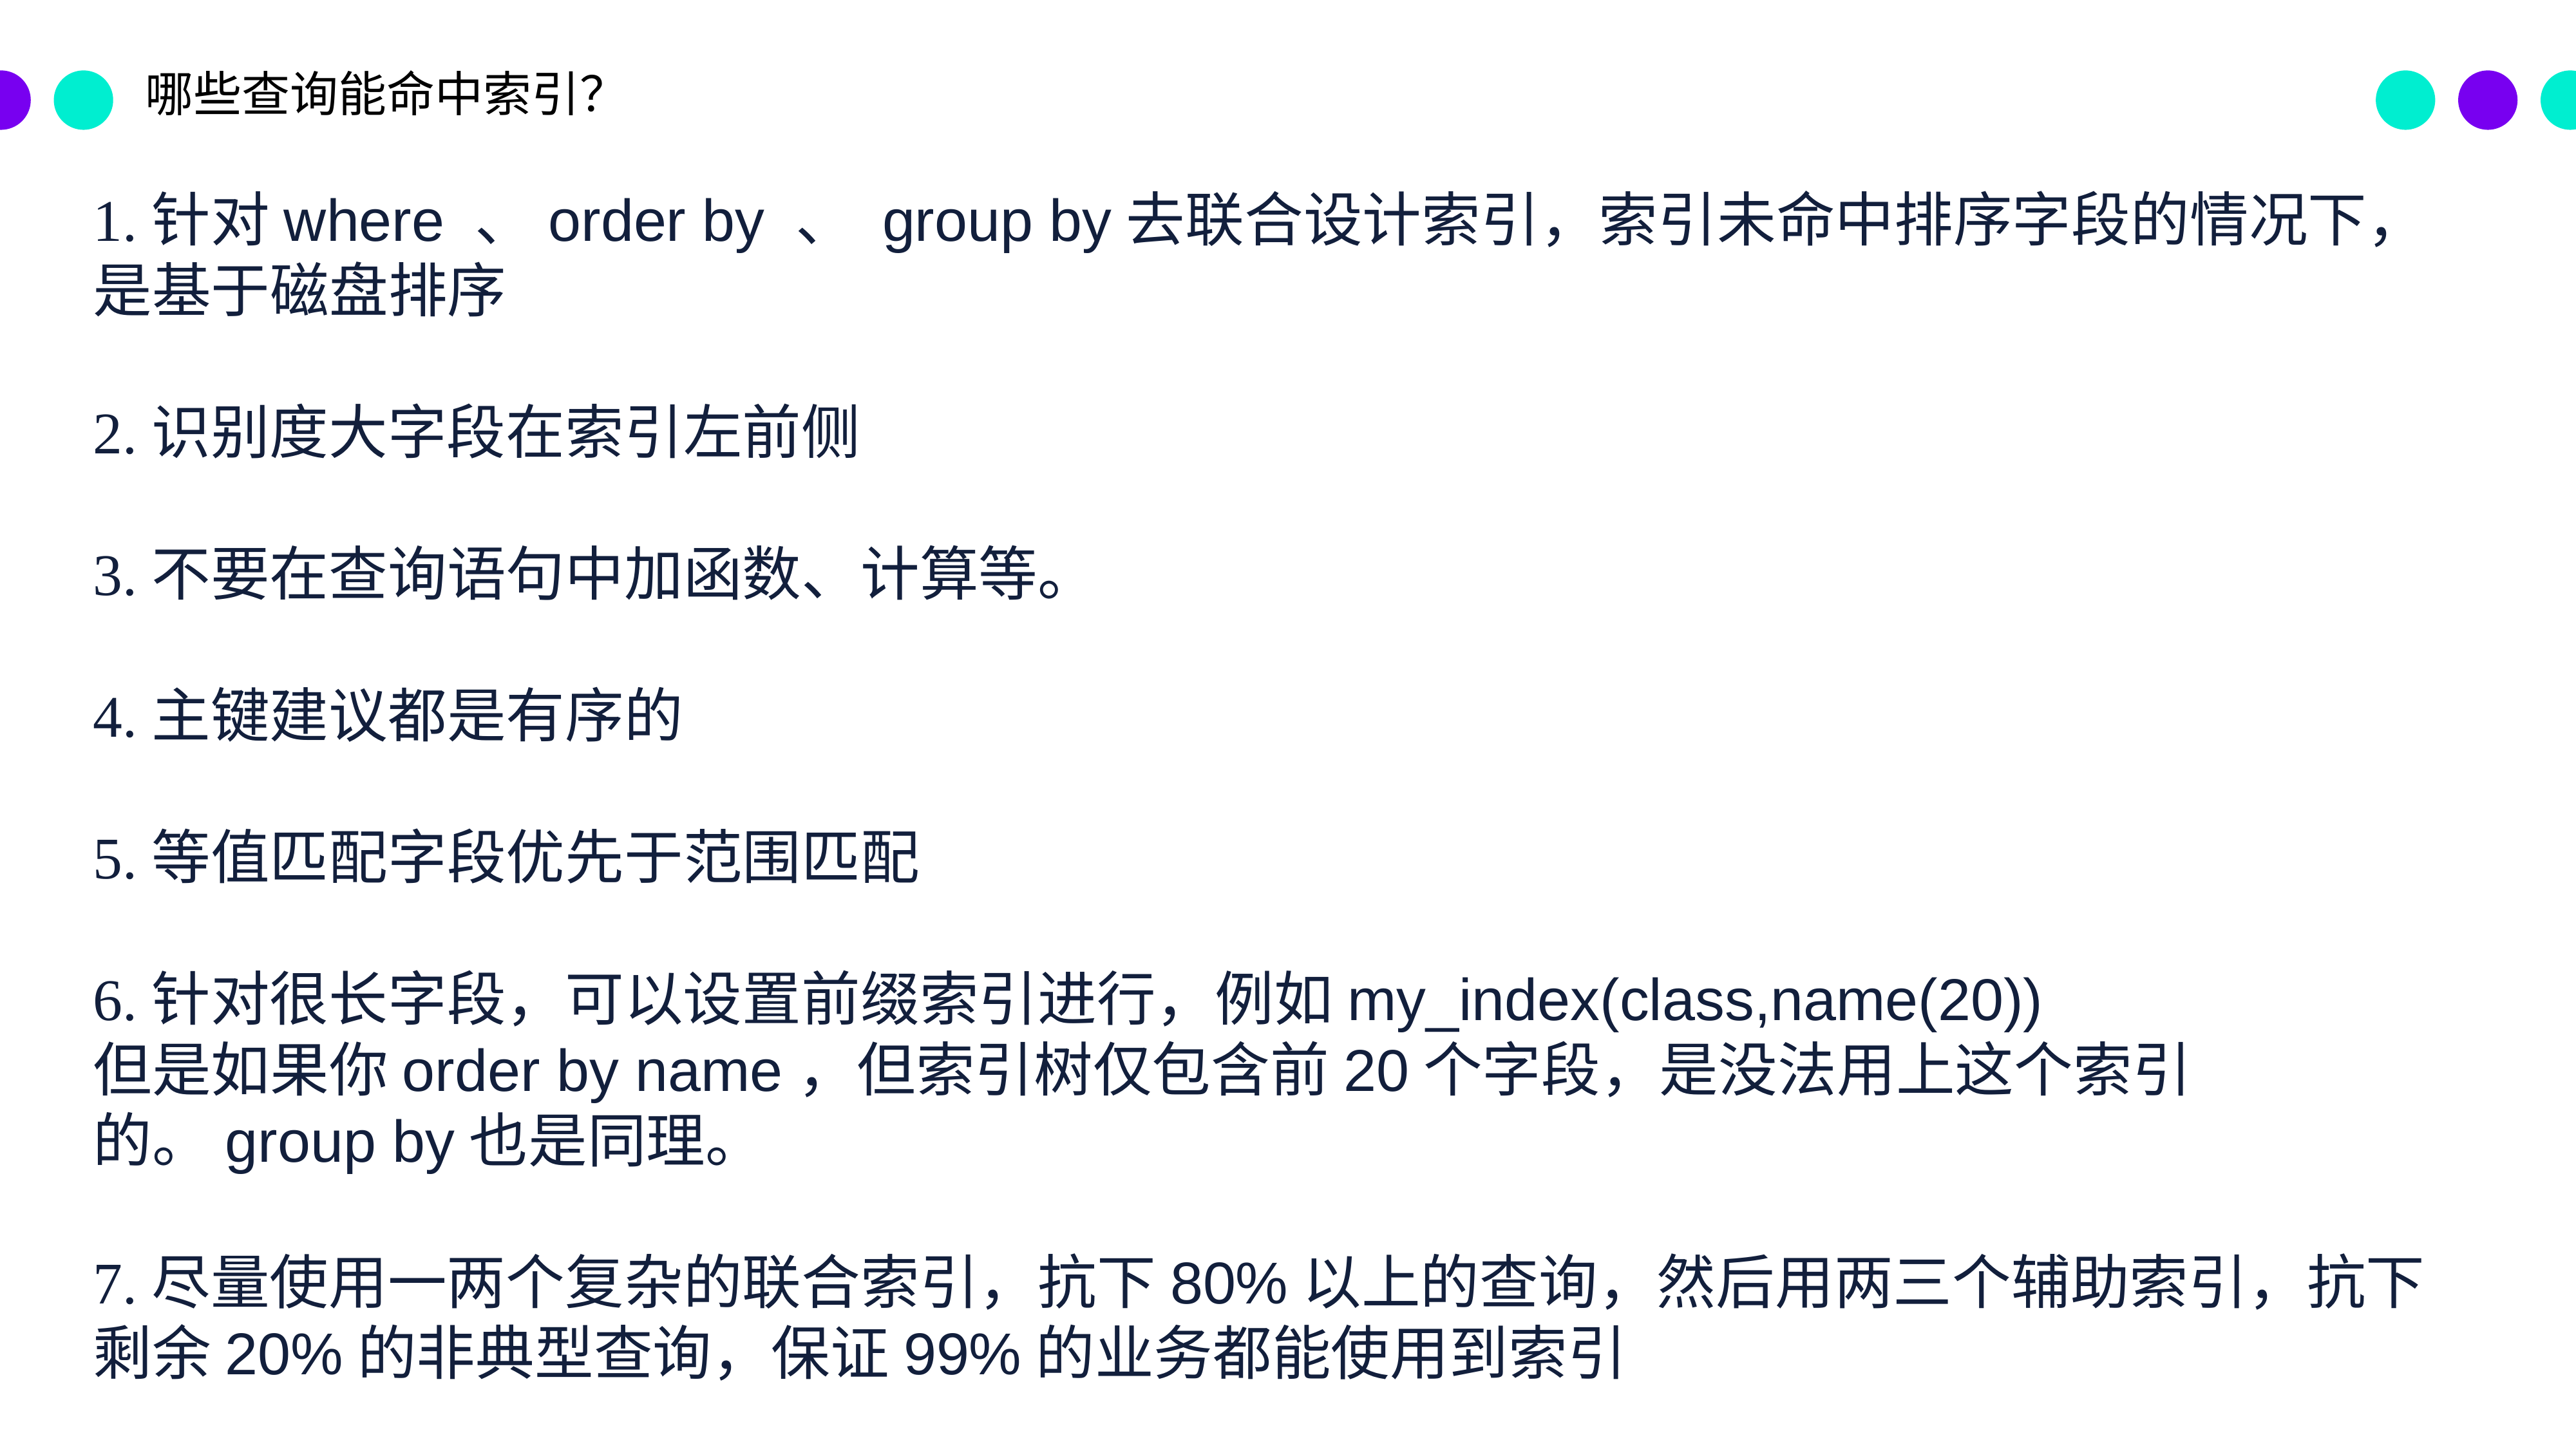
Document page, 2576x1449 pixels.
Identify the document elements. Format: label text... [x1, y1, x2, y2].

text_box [2375, 70, 2576, 130]
text_box 哪些查询能命中索引？ [139, 64, 1020, 128]
text_box 1.针对where 、order by 、 group by去联合设计索引，索引未命中排序字段的情况下，是基于磁盘排序 2.识别度大字段在索引左前侧 3.不要在查询语句中加函数、计算等。 4.主键建议都是有序的 5.等值匹配字段优先于范围匹配 6.针对很长字段，可以设置前缀索引进行，例如my_index(class,name(20)) 但是如果你order by name，但索引树仅包含前20个字段，是没法用上这个索引的。group by也是同理。 7.尽量使用一两个复杂的联合索引，抗下80%以上的查询，然后用两三个辅助索引，抗下剩余20%的非典型查询，保证99%的业务都能使用到索引 [83, 177, 2459, 1391]
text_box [0, 70, 113, 130]
